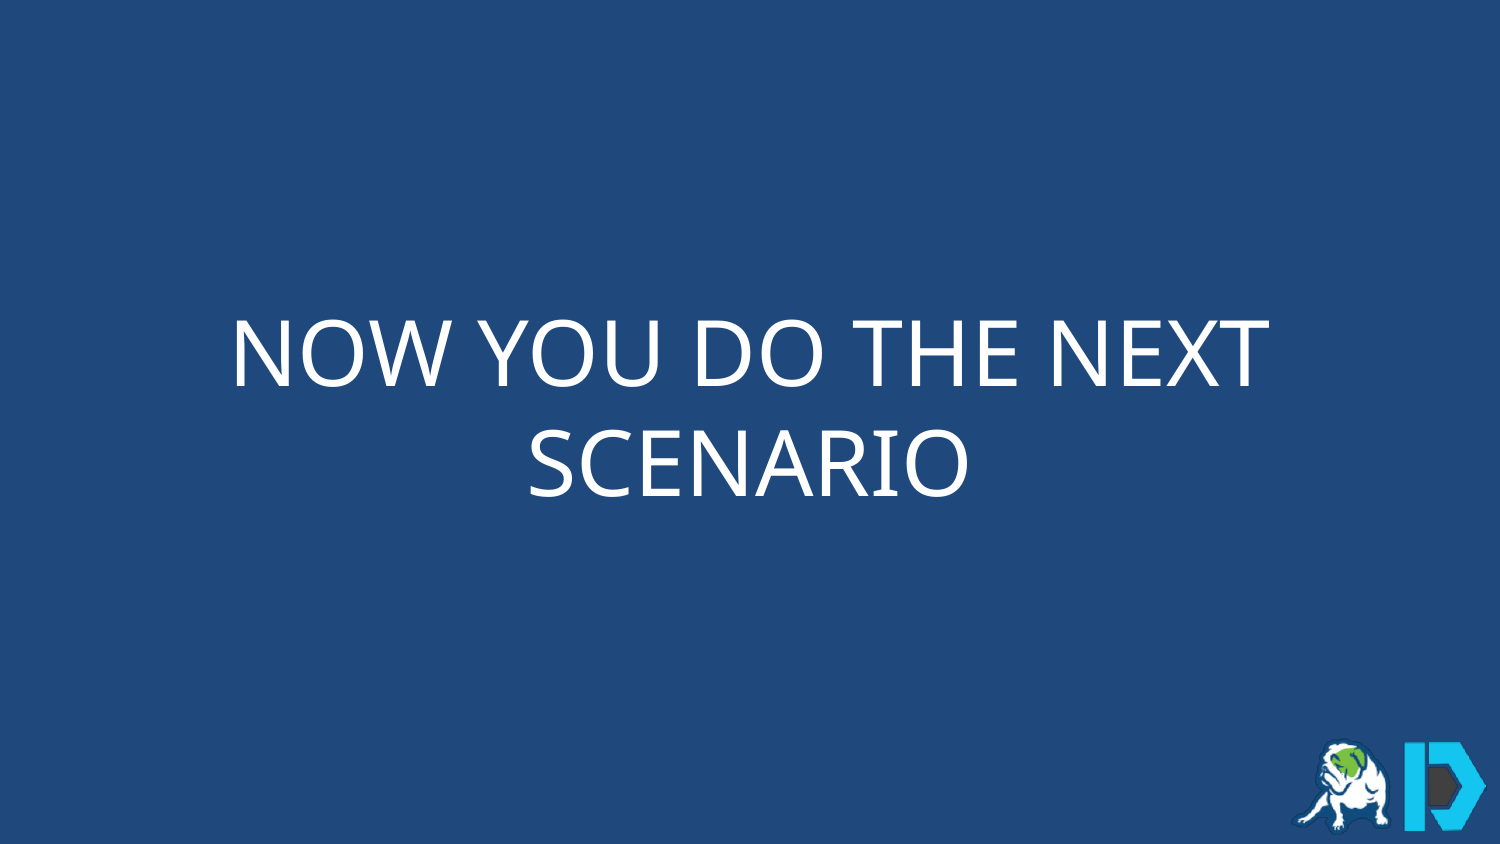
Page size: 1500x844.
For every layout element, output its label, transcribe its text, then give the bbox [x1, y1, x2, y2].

picture [1291, 738, 1487, 836]
title NOW YOU DO THE NEXT SCENARIO [75, 334, 1425, 475]
